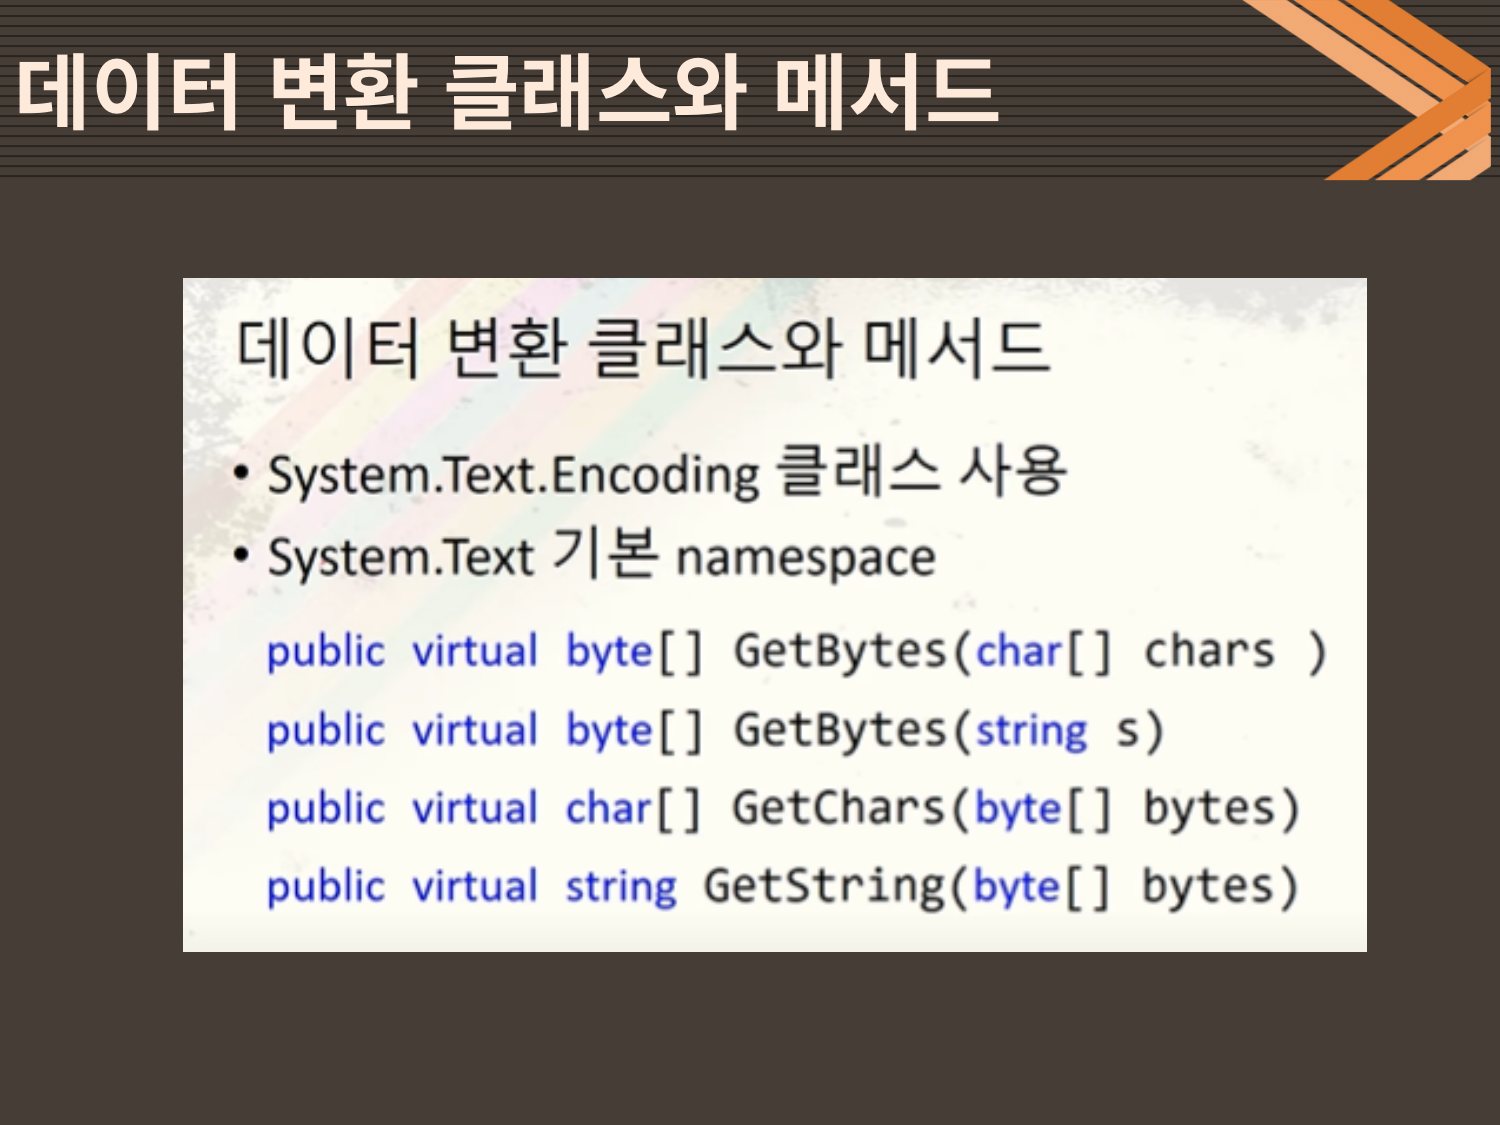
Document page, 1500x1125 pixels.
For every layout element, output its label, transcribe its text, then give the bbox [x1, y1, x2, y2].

picture [0, 179, 1500, 1125]
title 데이터 변환 클래스와 메서드 [0, 2, 1500, 179]
